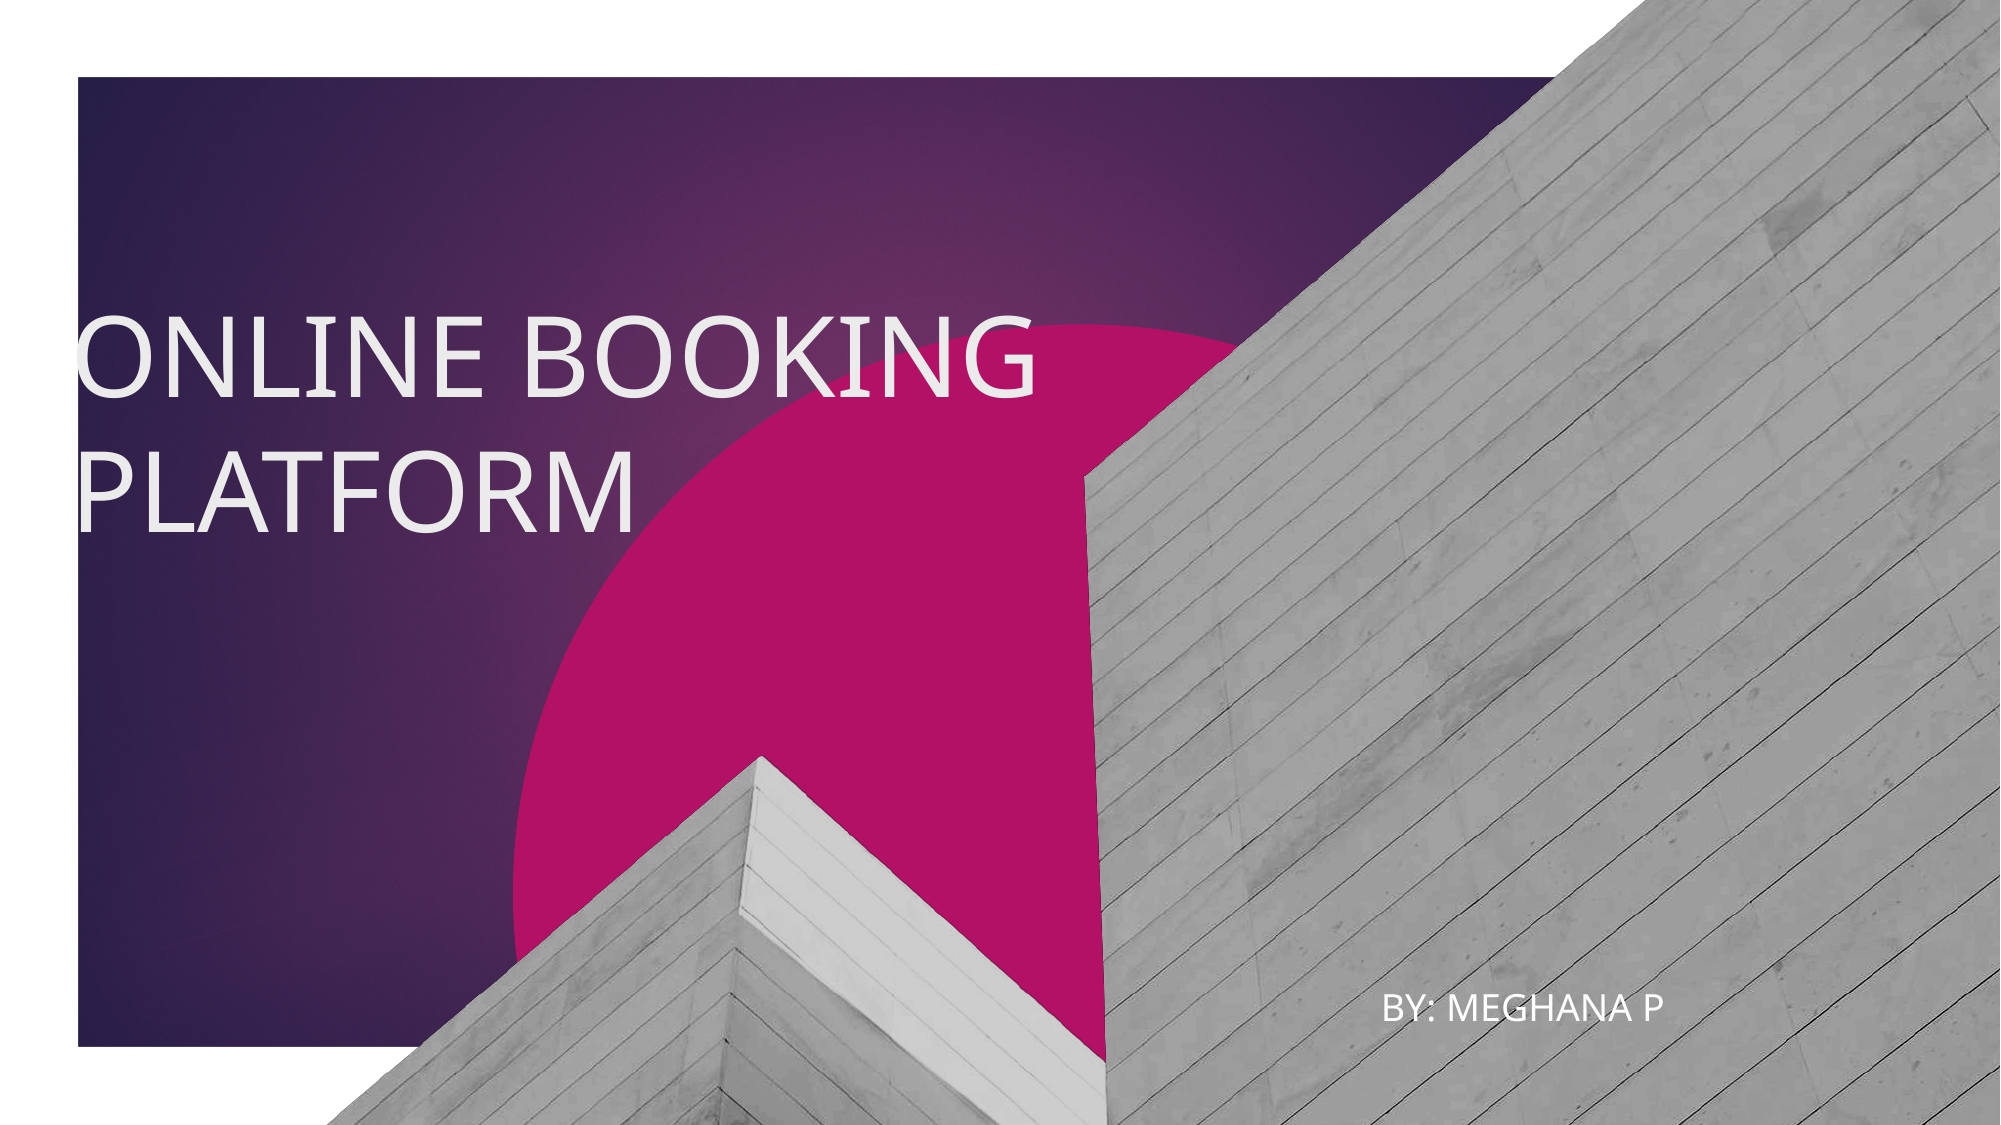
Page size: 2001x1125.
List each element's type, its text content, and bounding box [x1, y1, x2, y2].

subtitle BY: meghana p [1365, 976, 1984, 1072]
picture [124, 0, 2000, 1125]
title ONLINE BOOKING PLATFORM [55, 228, 1189, 563]
